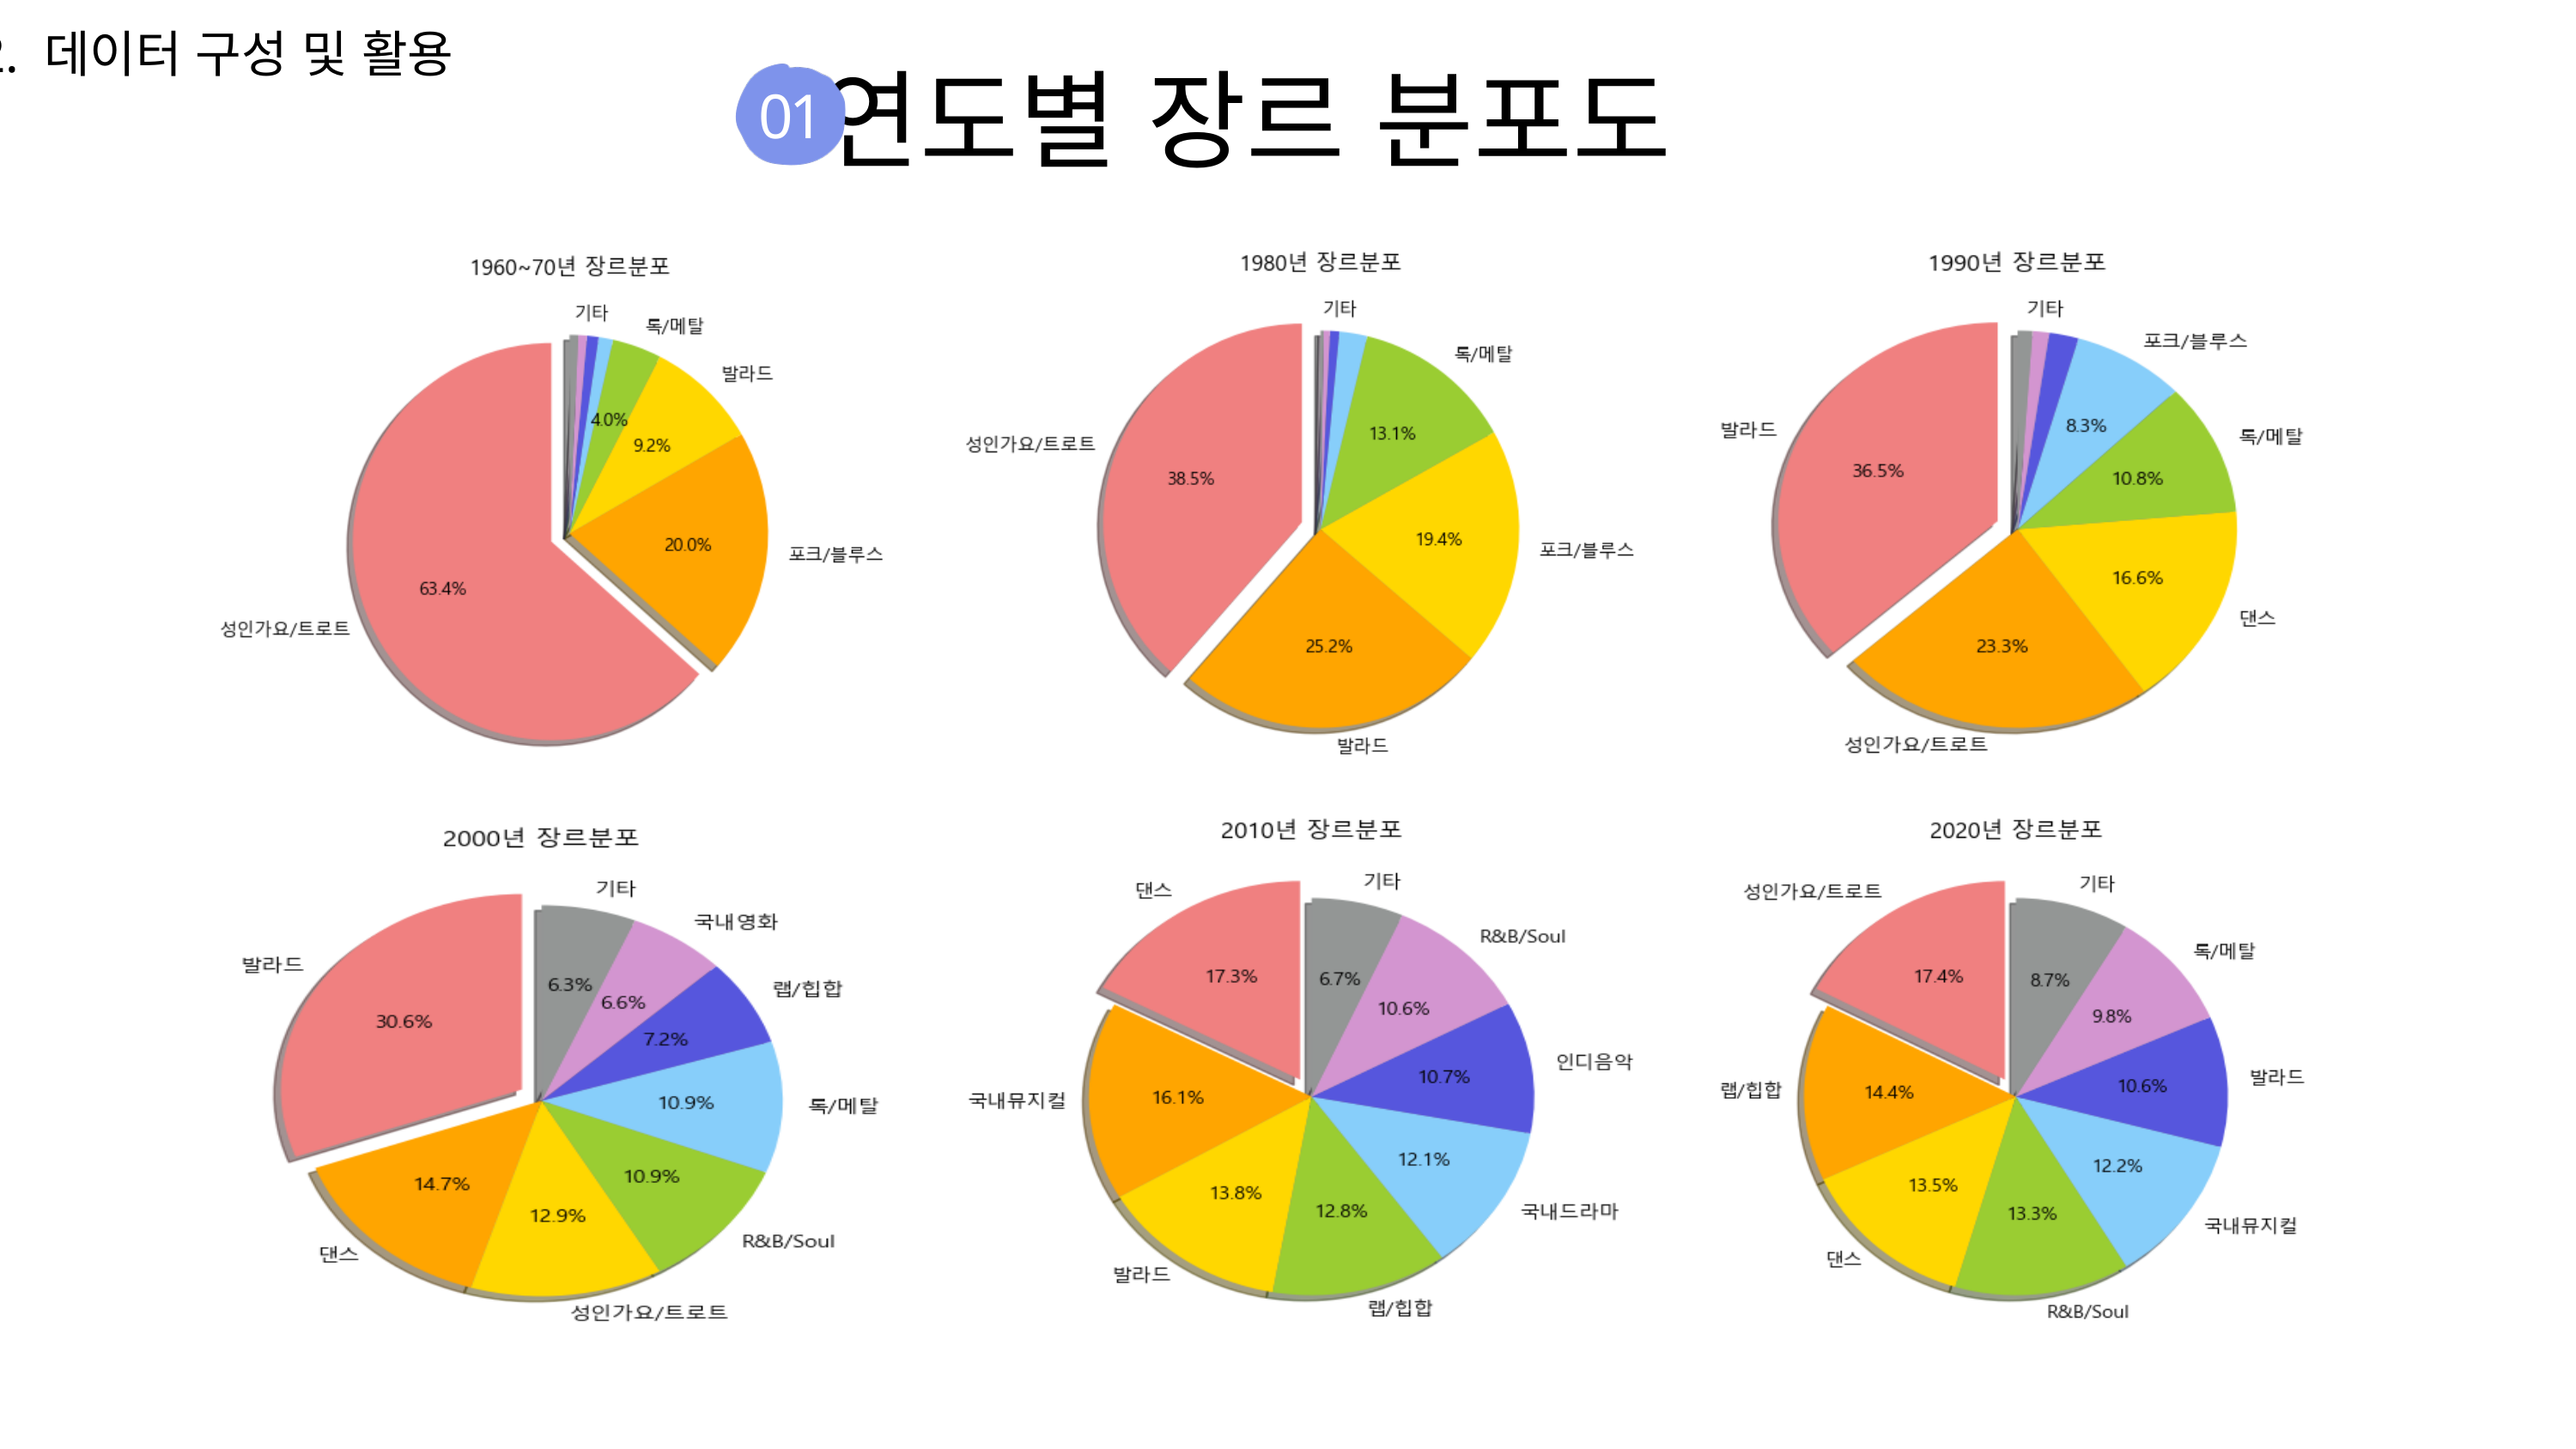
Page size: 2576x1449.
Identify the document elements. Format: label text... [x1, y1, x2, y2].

picture [1704, 808, 2319, 1358]
picture [223, 817, 896, 1358]
text_box 2. 데이터 구성 및 활용 [0, 15, 466, 89]
picture [1704, 241, 2319, 791]
picture [952, 808, 1648, 1358]
picture [207, 246, 896, 796]
text_box 연도별 장르 분포도 [532, 45, 1962, 188]
picture [952, 241, 1648, 791]
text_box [729, 62, 854, 167]
